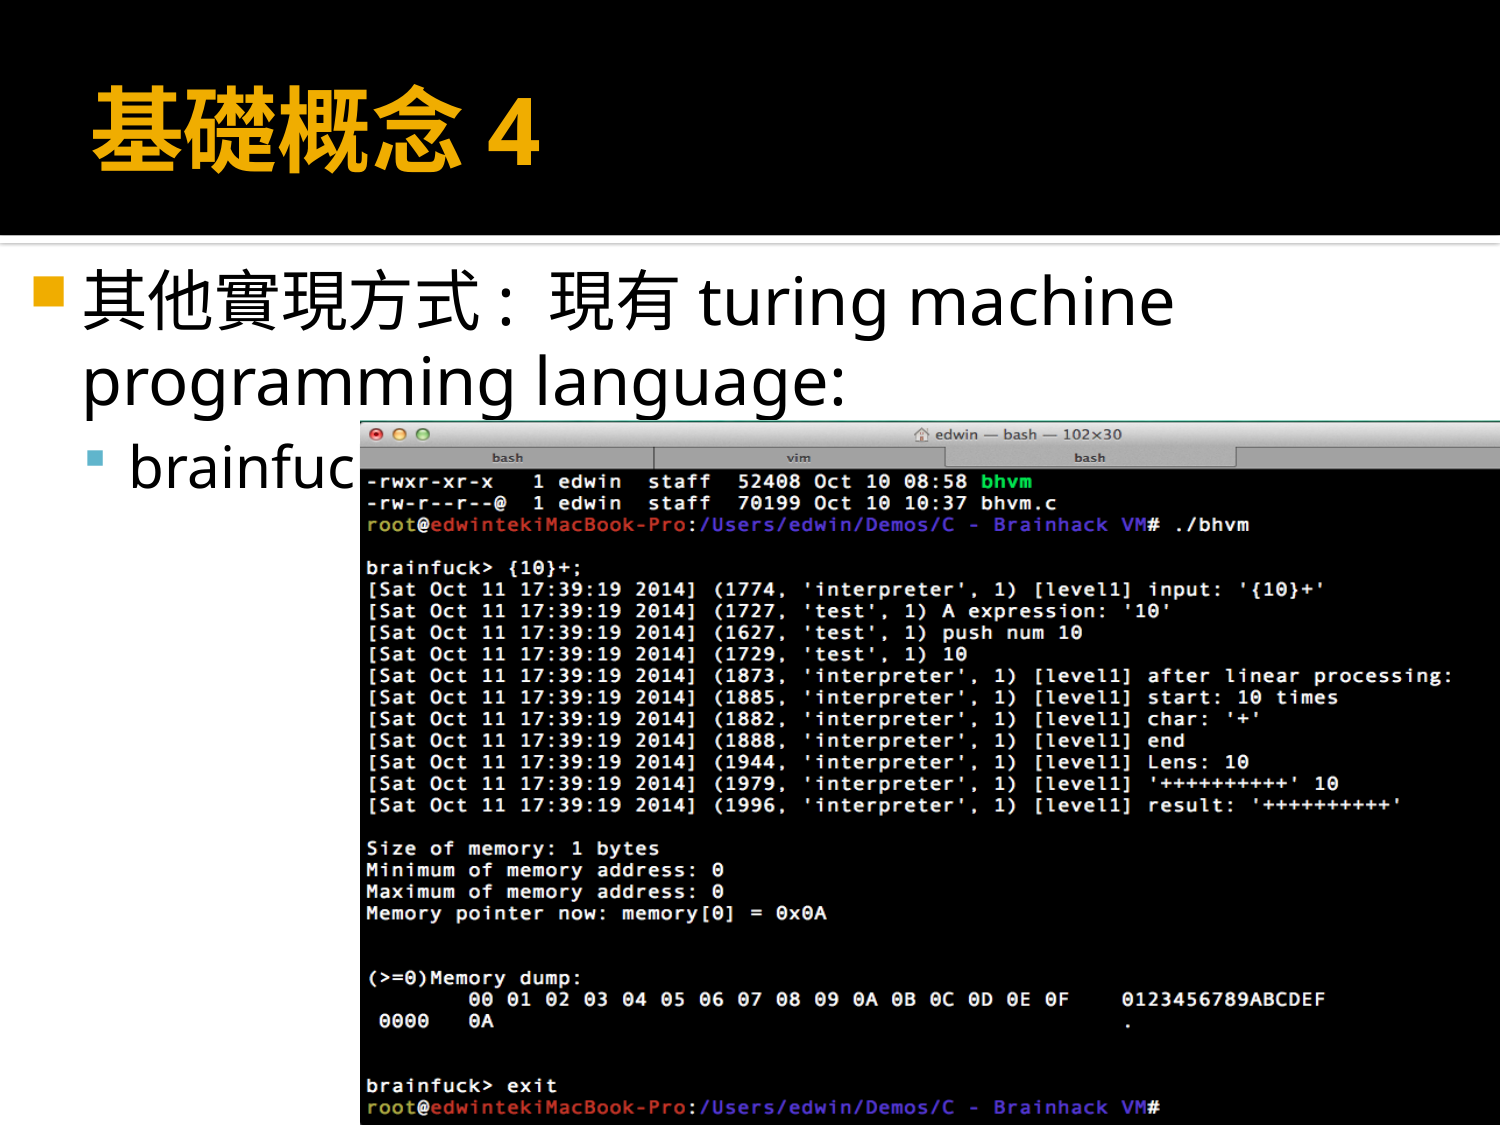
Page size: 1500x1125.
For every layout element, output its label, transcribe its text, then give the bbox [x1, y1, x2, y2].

title 基礎概念4 [75, 25, 1425, 231]
list 其他實現方式: 現有turing machine programming language: brainfuck [0, 243, 1350, 1003]
picture [360, 420, 1500, 1125]
